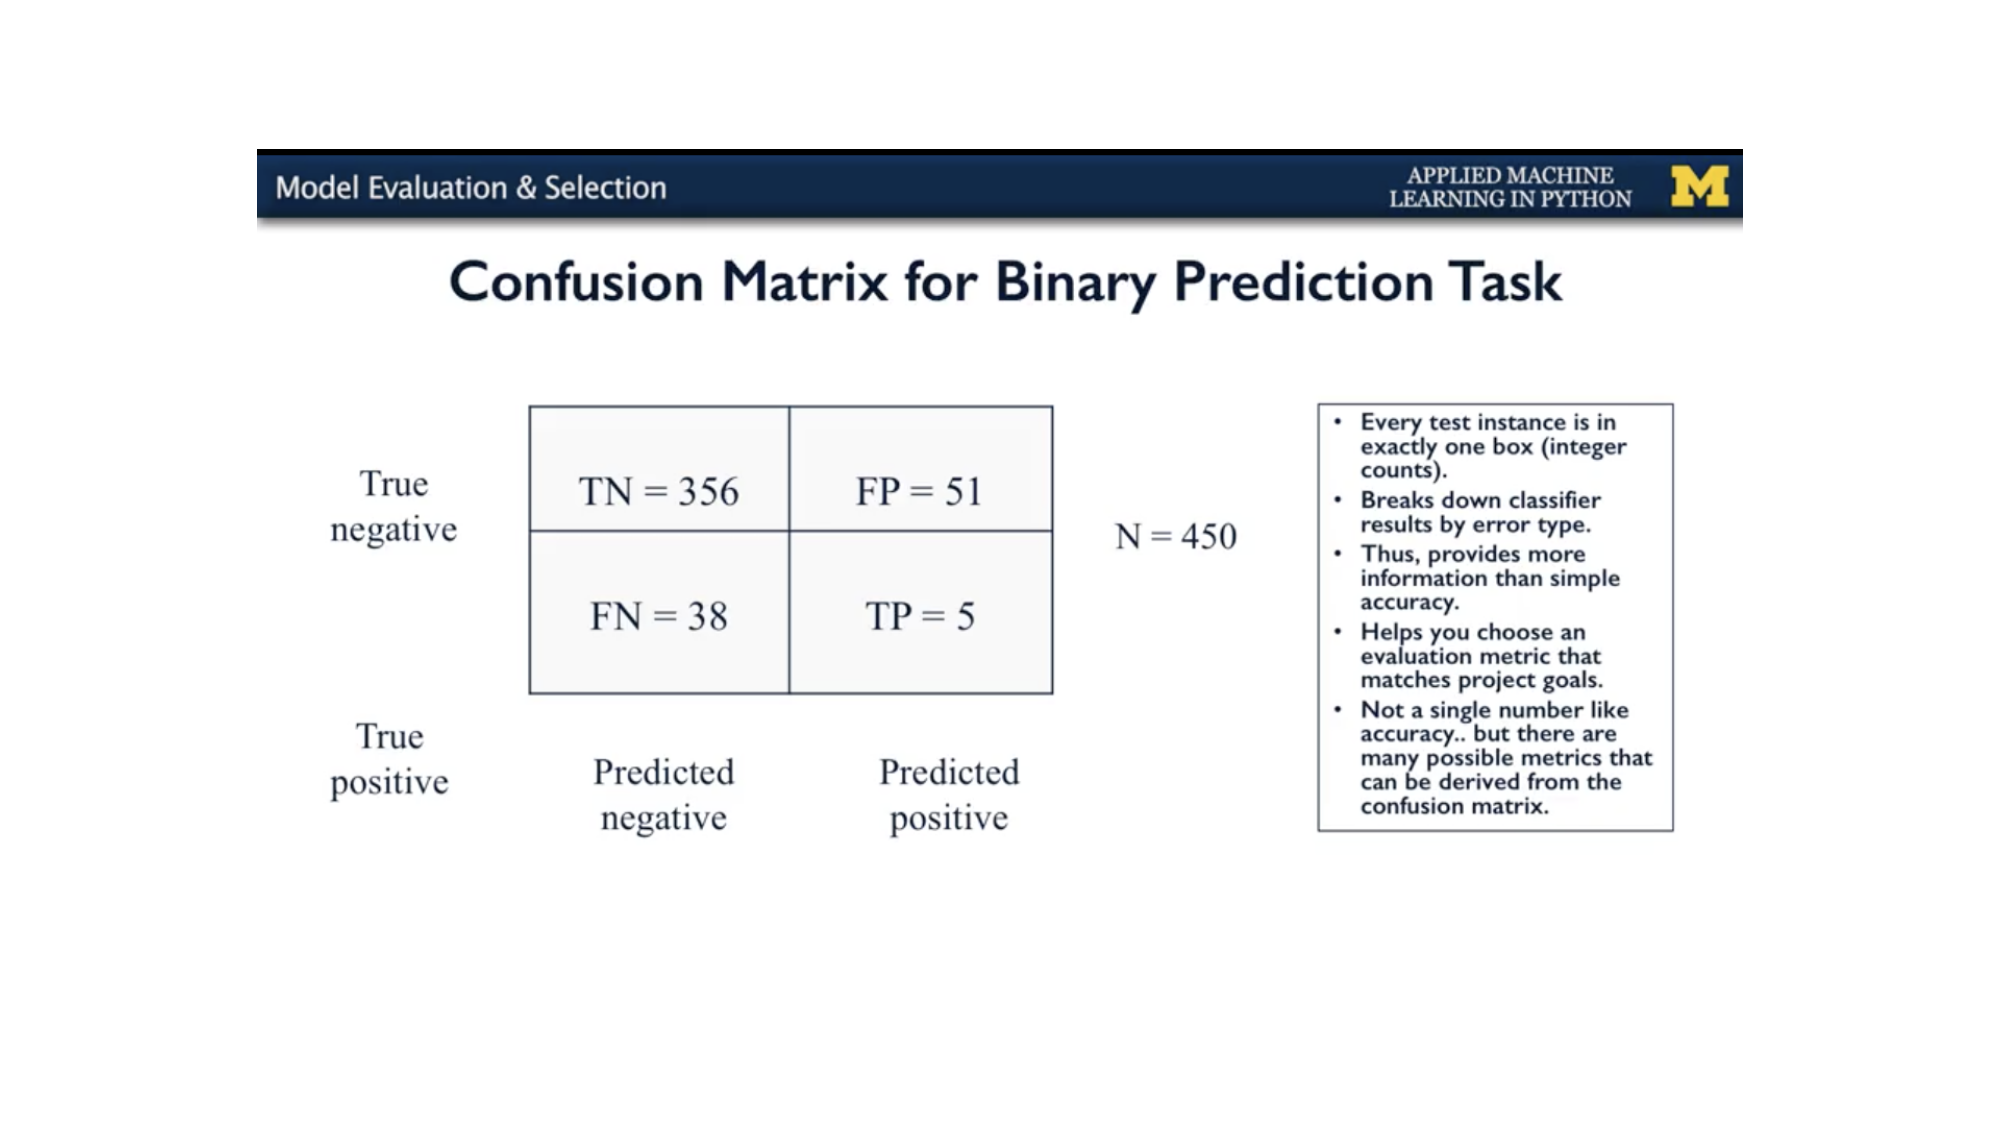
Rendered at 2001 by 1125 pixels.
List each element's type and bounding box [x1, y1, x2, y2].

picture [257, 149, 1743, 975]
